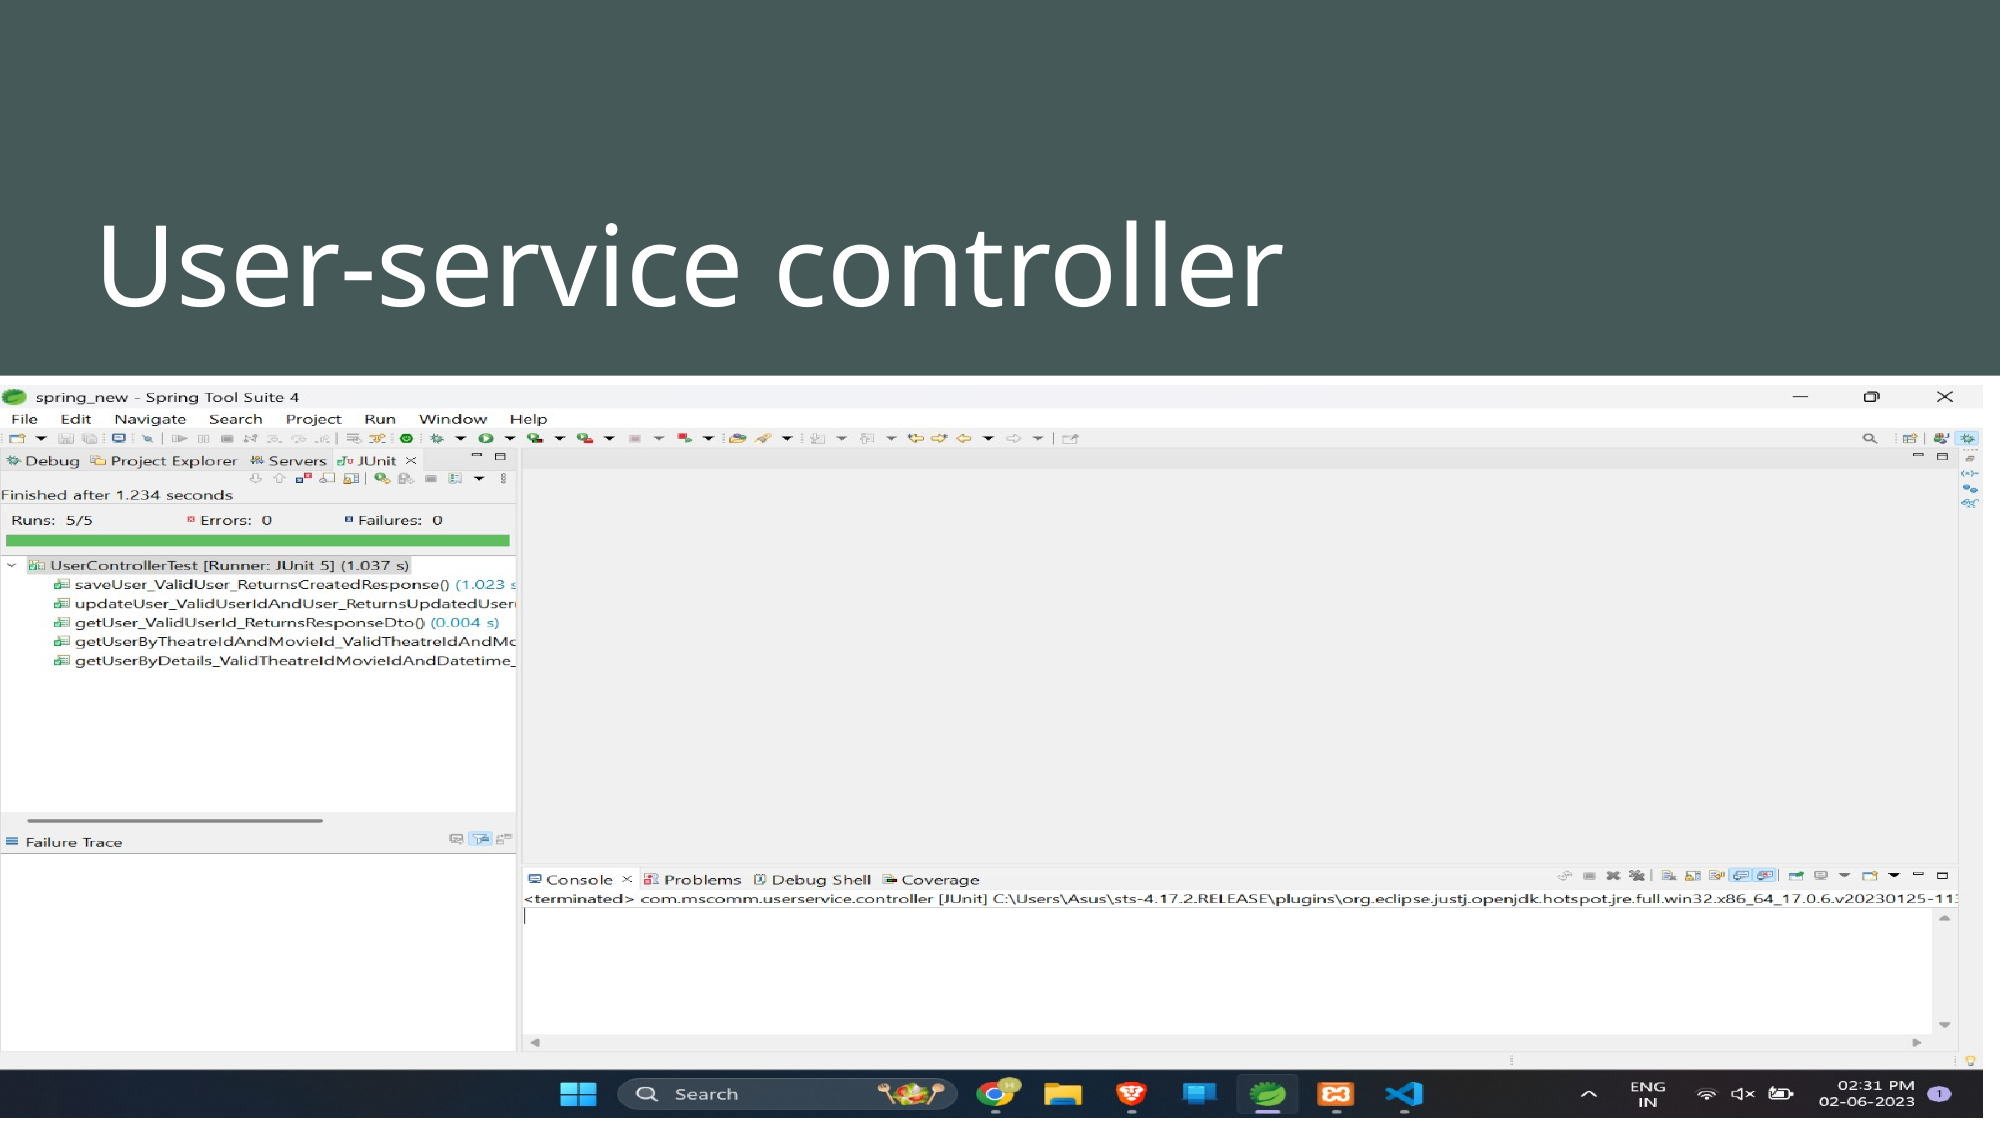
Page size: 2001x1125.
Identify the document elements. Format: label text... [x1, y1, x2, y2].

title User-service controller [79, 59, 1863, 337]
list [0, 385, 1983, 1118]
